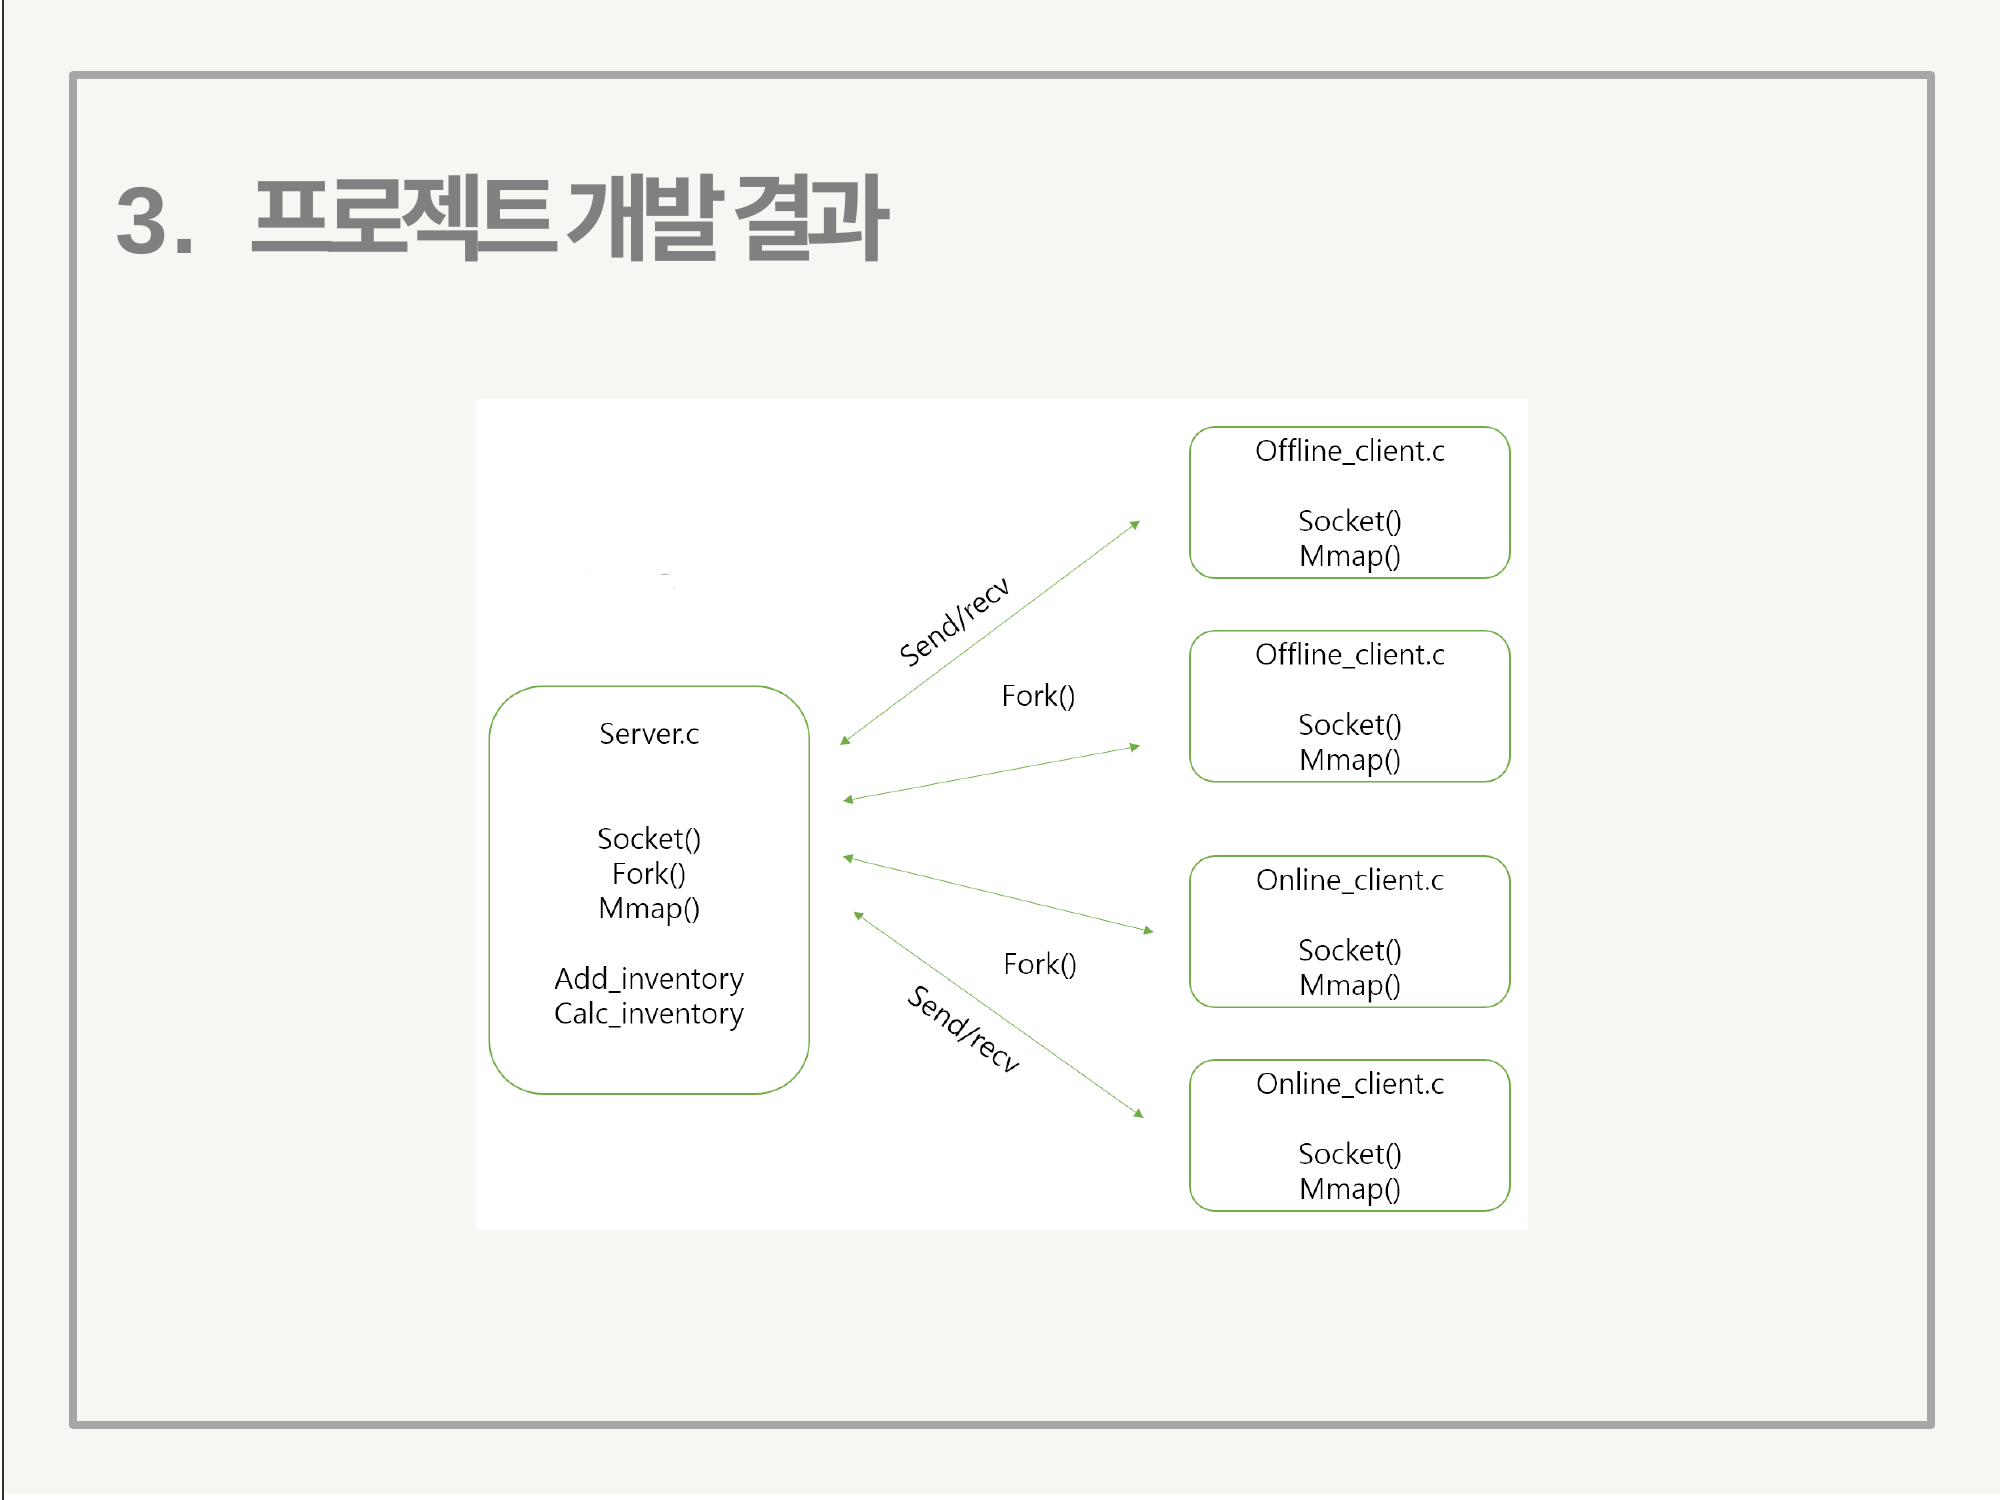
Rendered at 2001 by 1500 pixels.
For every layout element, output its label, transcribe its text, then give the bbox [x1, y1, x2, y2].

text_box [4, 0, 2000, 1494]
picture [476, 399, 1528, 1231]
text_box [72, 74, 1932, 1425]
title 3 . 프로젝트 개발 결과 [113, 187, 1003, 438]
